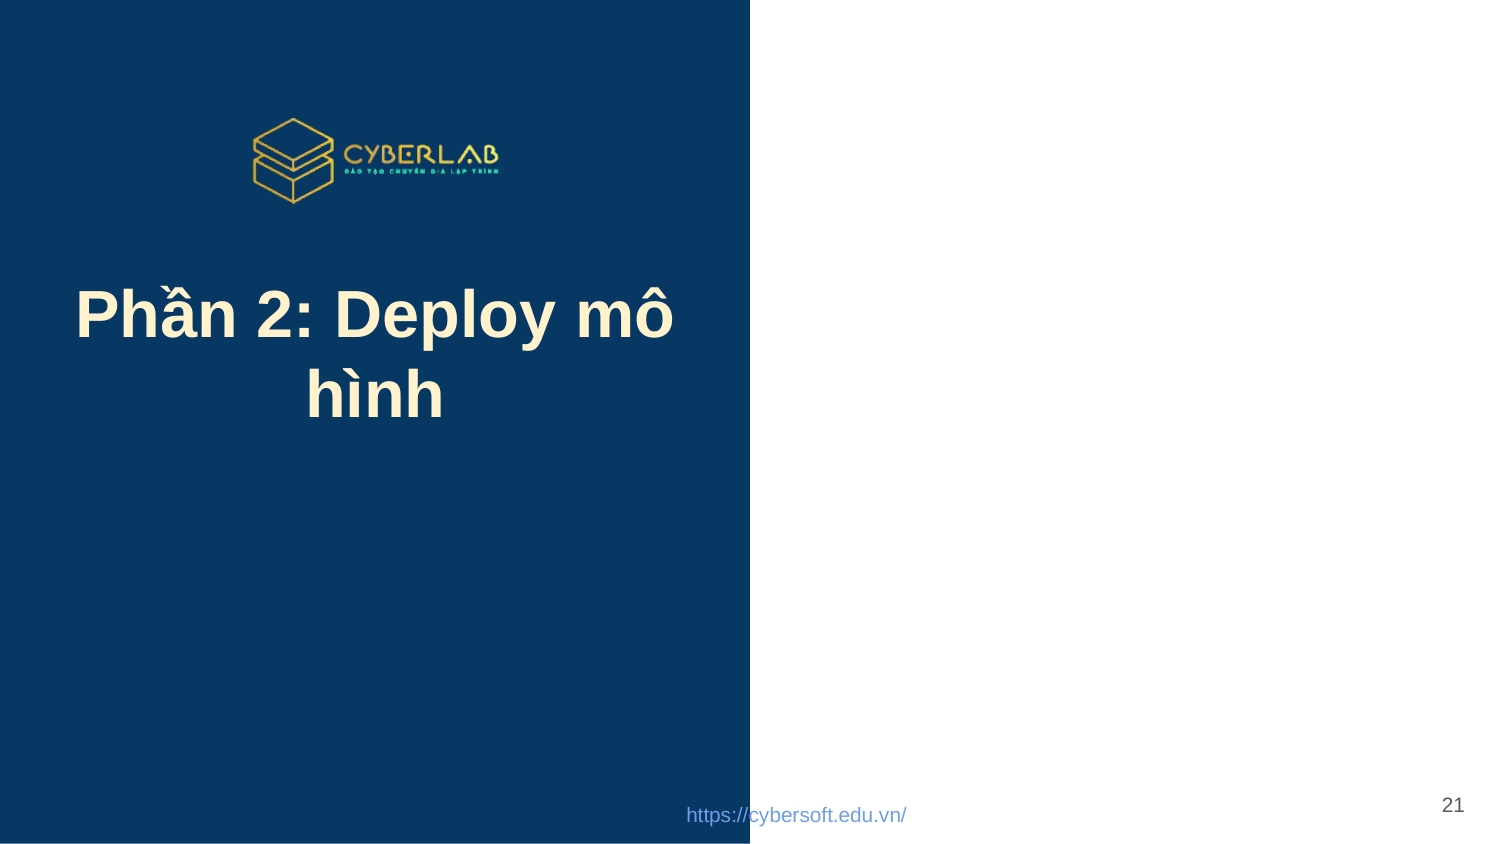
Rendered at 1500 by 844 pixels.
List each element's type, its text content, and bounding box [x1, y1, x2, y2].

picture [239, 118, 511, 202]
slide_number 21 [1389, 782, 1480, 830]
title Phần 2: Deploy mô hình [43, 202, 708, 446]
